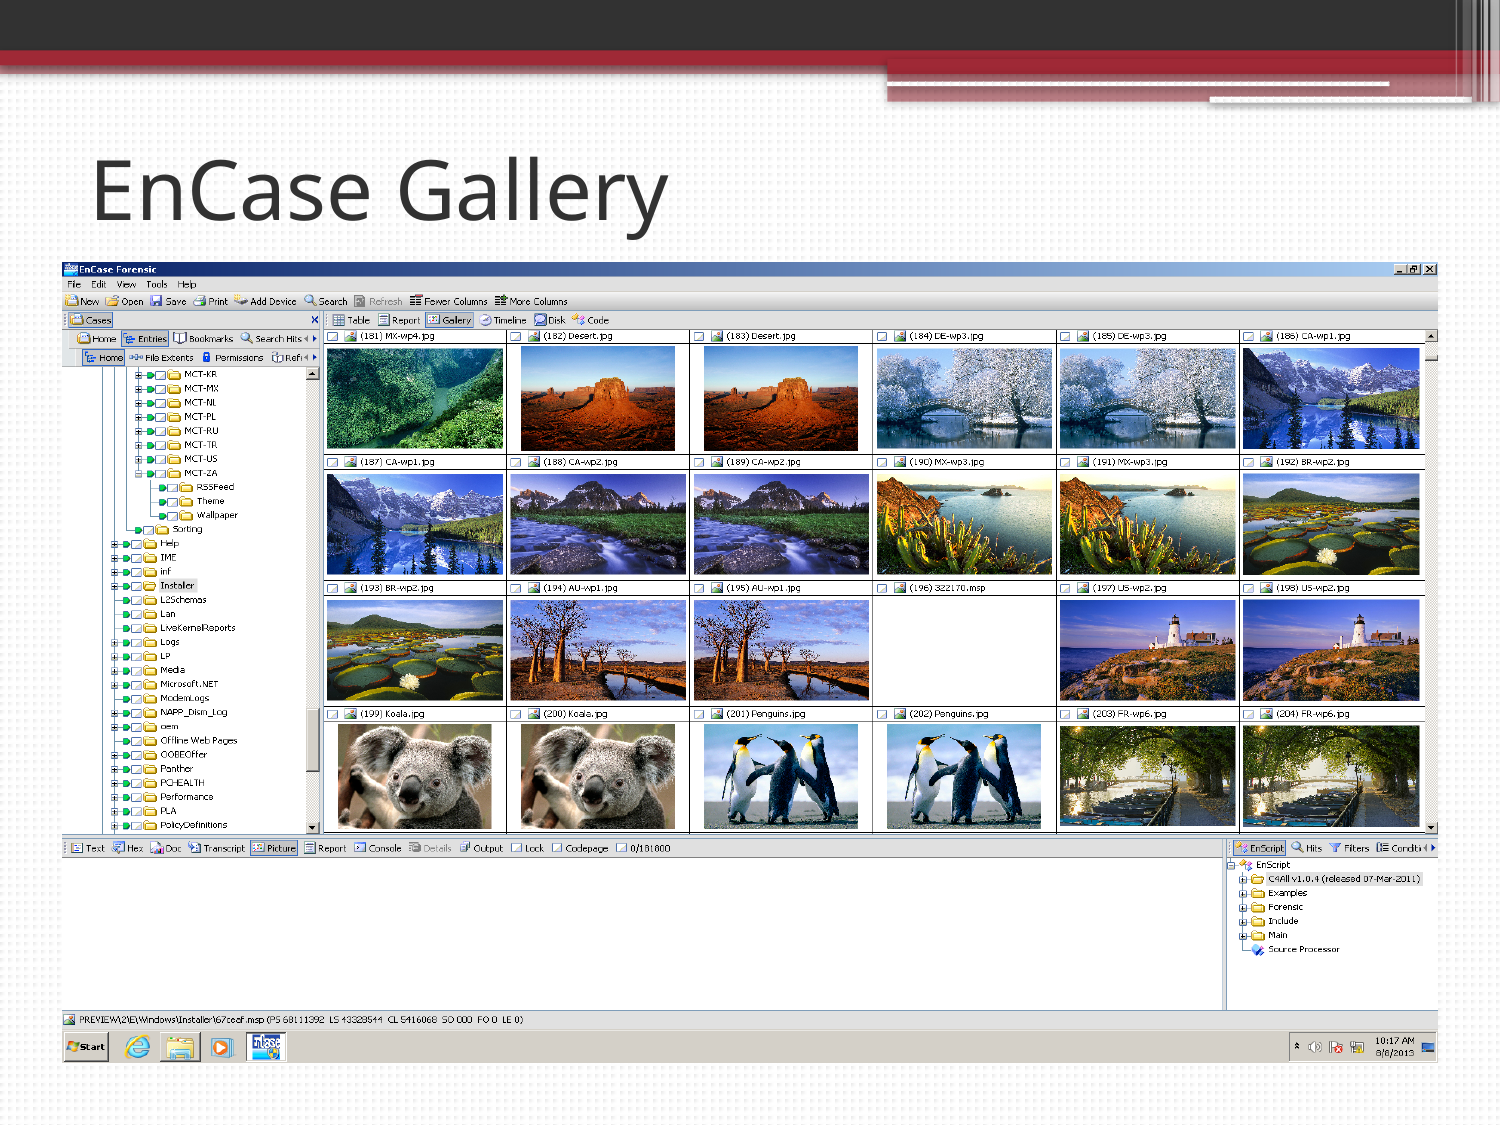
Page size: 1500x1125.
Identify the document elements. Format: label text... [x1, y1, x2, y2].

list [62, 262, 1438, 1063]
title EnCase Gallery [75, 99, 1425, 259]
